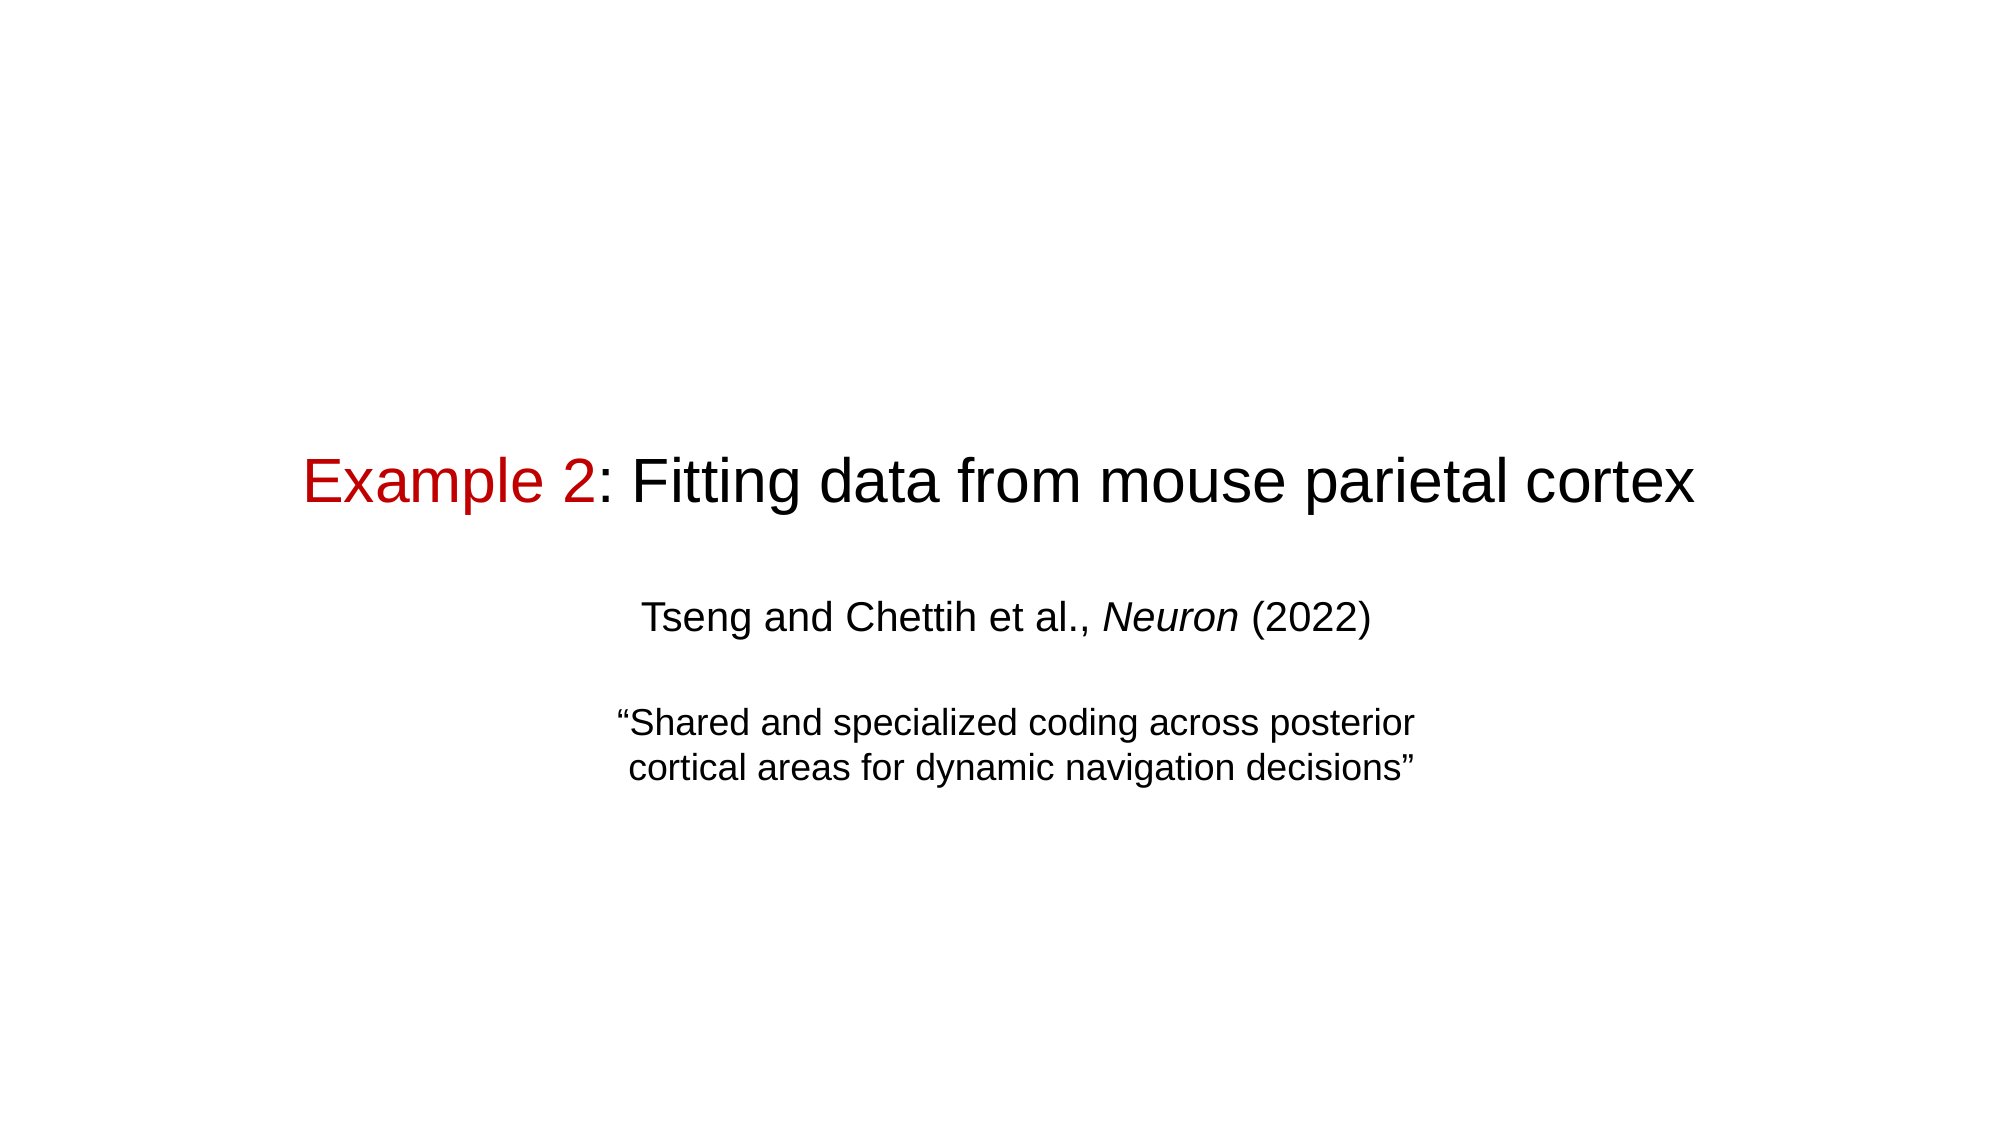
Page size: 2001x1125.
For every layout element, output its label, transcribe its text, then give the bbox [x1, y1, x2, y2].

text_box “Shared and specialized coding across posterior cortical areas for dynamic navigation decisions” [602, 690, 1441, 796]
text_box Example 2: Fitting data from mouse parietal cortex [287, 432, 1713, 522]
text_box Tseng and Chettih et al., Neuron (2022) [626, 581, 1388, 647]
